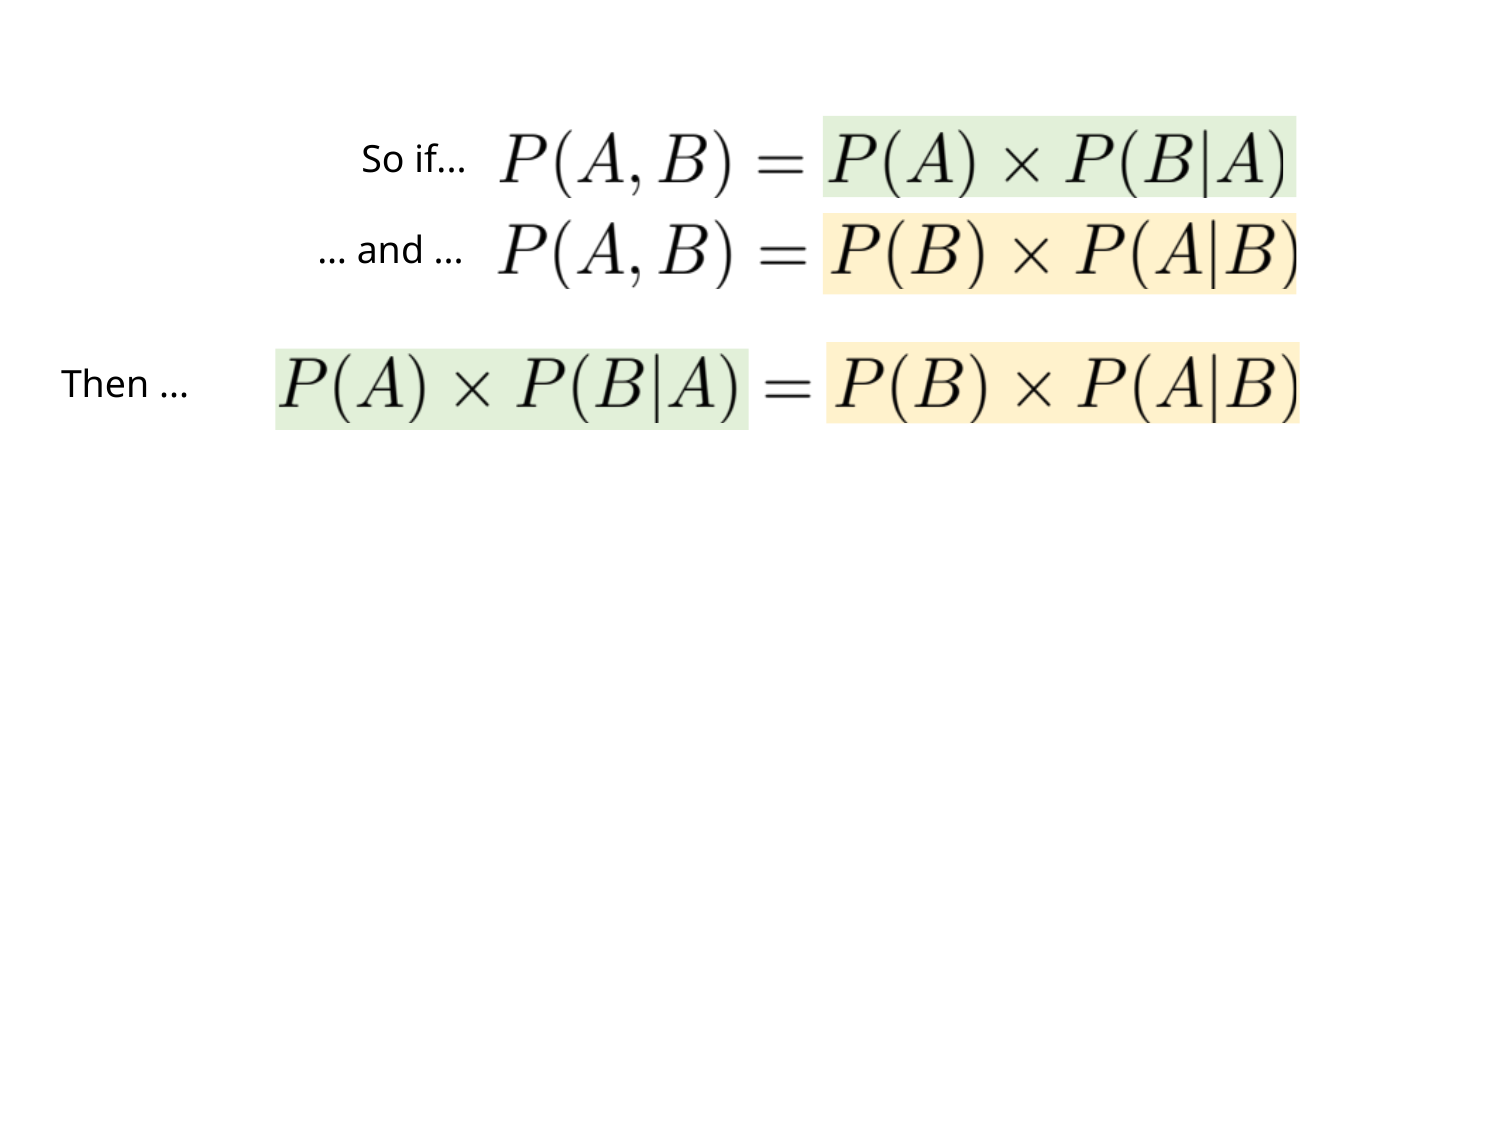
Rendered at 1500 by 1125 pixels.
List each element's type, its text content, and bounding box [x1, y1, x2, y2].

text_box [822, 115, 1297, 198]
text_box Then ... [46, 352, 205, 413]
text_box [825, 341, 1301, 424]
picture [499, 128, 1284, 198]
text_box So if... [346, 128, 482, 188]
picture [278, 352, 1297, 422]
text_box … and ... [302, 218, 479, 279]
text_box [274, 348, 750, 431]
text_box [822, 289, 1297, 295]
picture [496, 218, 1297, 289]
text_box [822, 212, 1297, 218]
